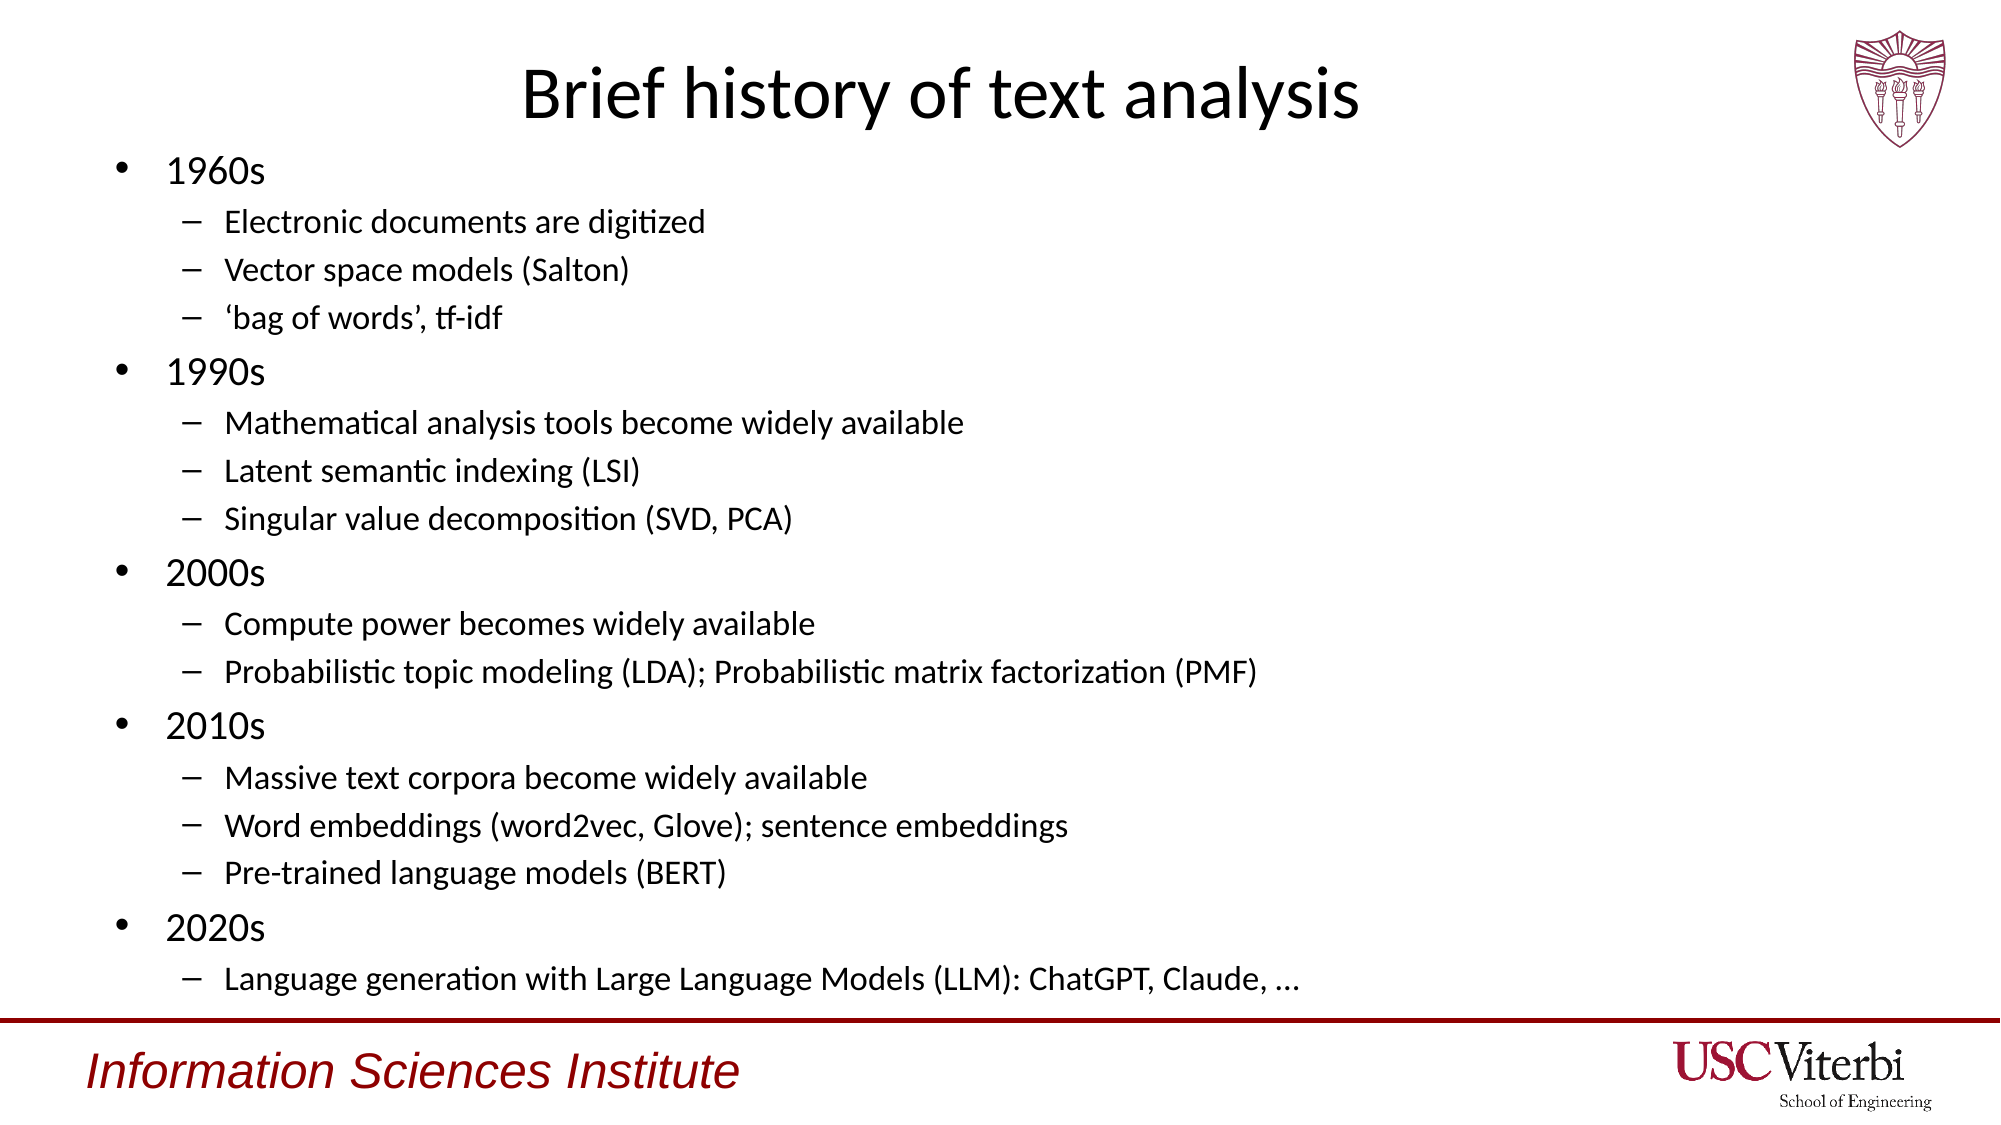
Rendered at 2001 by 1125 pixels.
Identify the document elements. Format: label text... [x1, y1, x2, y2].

picture [1641, 1027, 1964, 1118]
list 1960s Electronic documents are digitized Vector space models (Salton) ‘bag of words’, tf-idf 1990s Mathematical analysis tools become widely available Latent semantic indexing (LSI) Singular value decomposition (SVD, PCA) 2000s Compute power becomes widely available Probabilistic topic modeling (LDA); Probabilistic matrix factorization (PMF) 2010s Massive text corpora become widely available Word embeddings (word2vec, Glove); sentence embeddings Pre-trained language models (BERT) 2020s Language generation with Large Language Models (LLM): ChatGPT, Claude, … [99, 135, 1902, 1005]
picture [1824, 13, 1975, 164]
title Brief history of text analysis [99, 35, 1783, 135]
